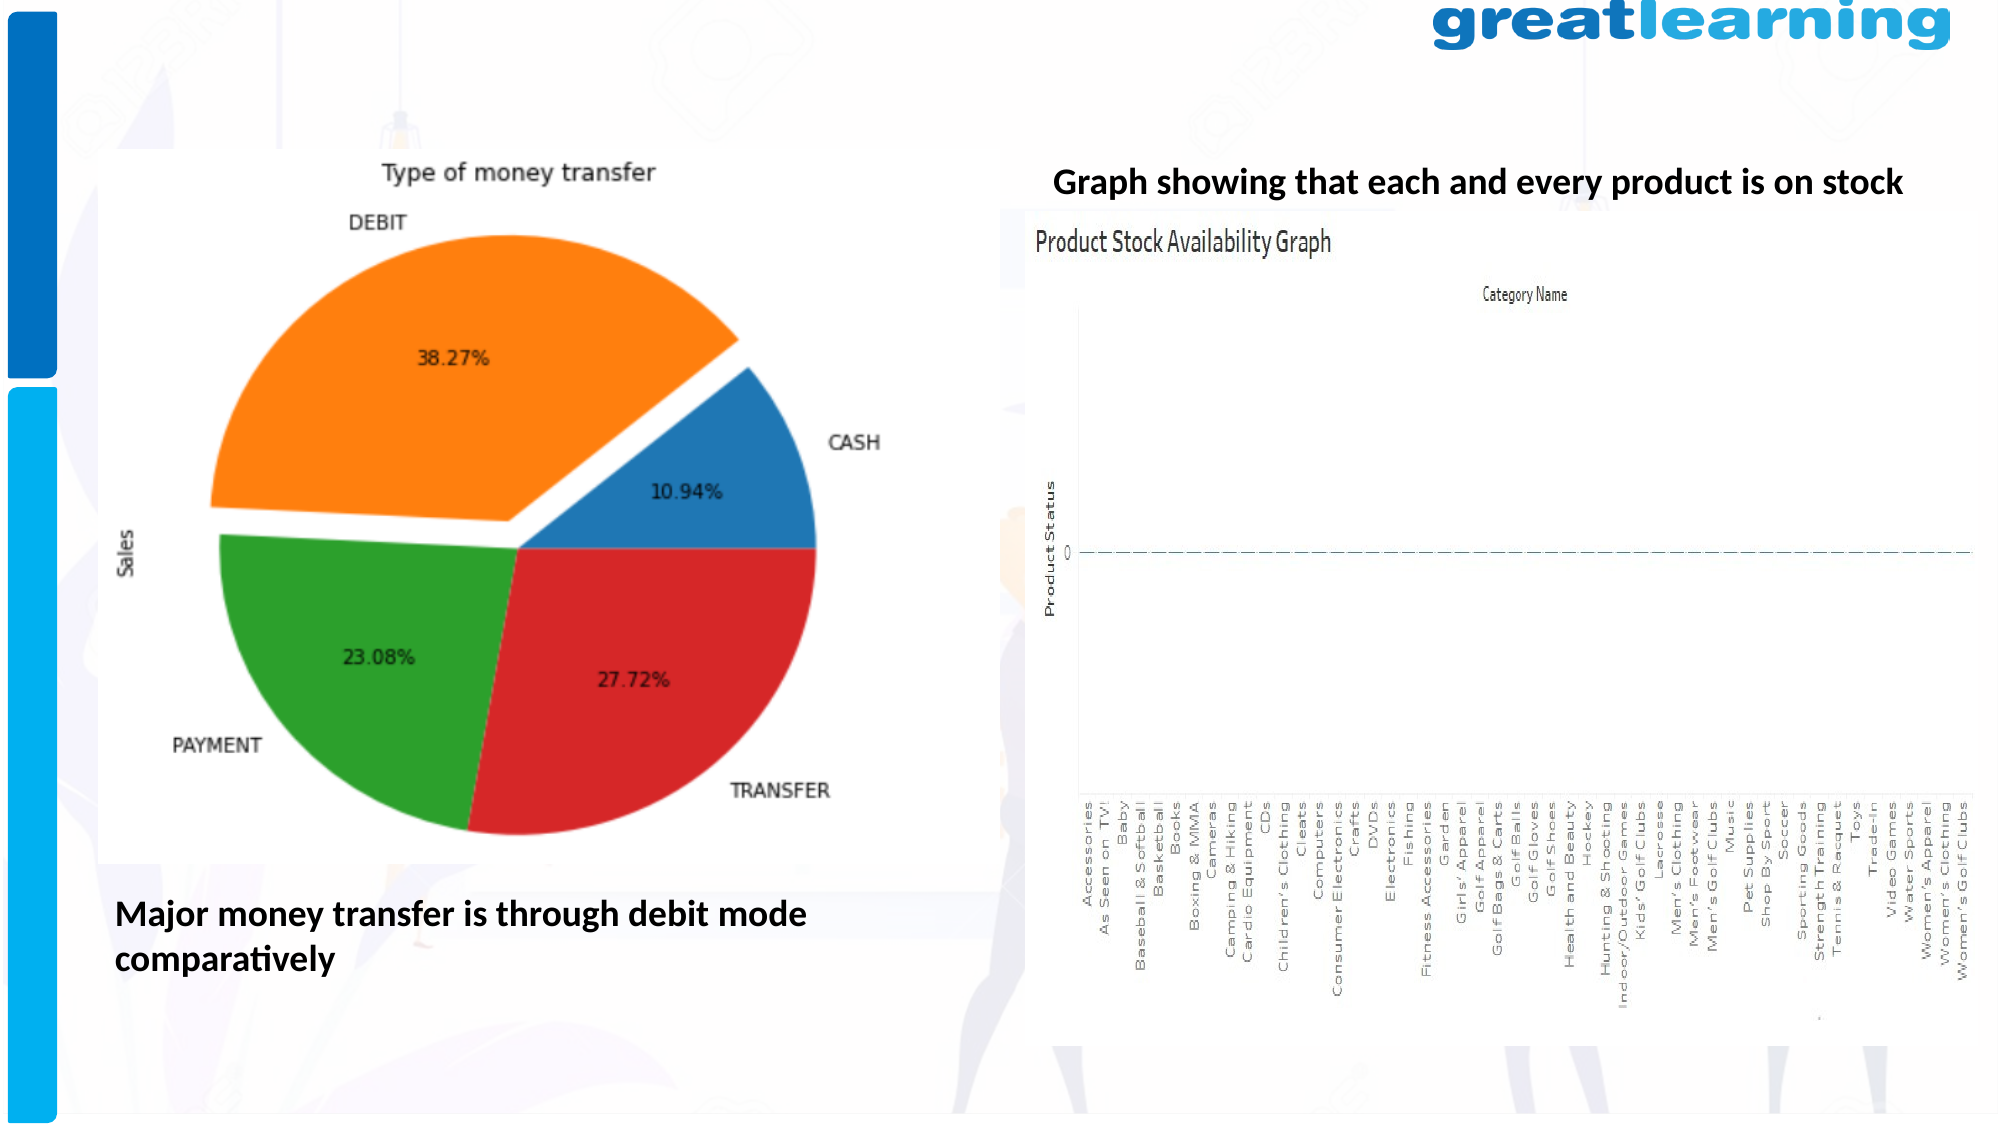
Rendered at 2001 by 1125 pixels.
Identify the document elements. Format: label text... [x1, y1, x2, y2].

text_box Major money transfer is through debit mode comparatively [99, 881, 975, 987]
picture [1024, 211, 1978, 1046]
text_box Graph showing that each and every product is on stock [1025, 149, 1933, 210]
picture [97, 149, 1001, 865]
picture [1433, 0, 1950, 50]
